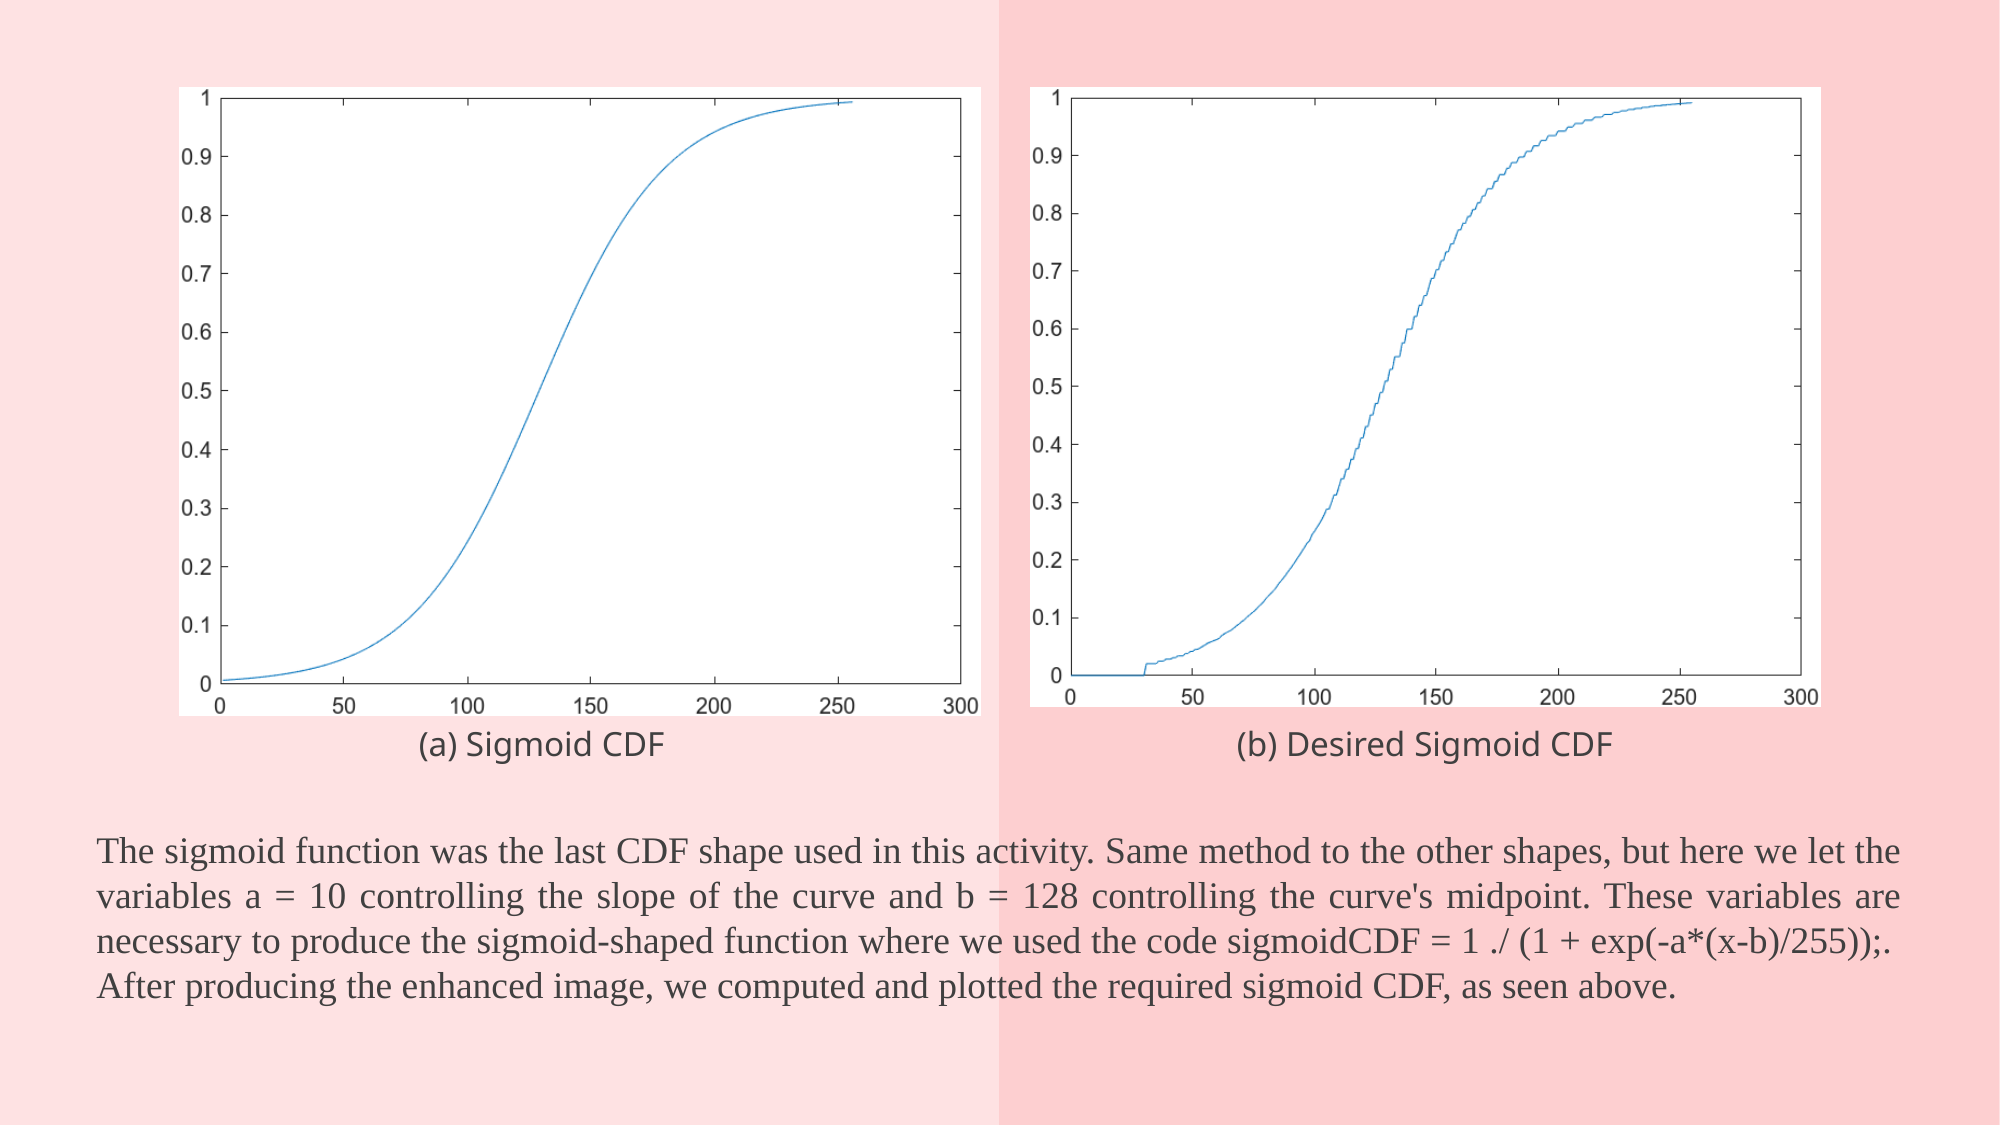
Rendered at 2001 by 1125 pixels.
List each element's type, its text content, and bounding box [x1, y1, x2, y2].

text_box [999, 0, 1999, 1125]
text_box The sigmoid function was the last CDF shape used in this activity. Same method to the other shapes, but here we let the variables a = 10 controlling the slope of the curve and b = 128 controlling the curve's midpoint. These variables are necessary to produce the sigmoid-shaped function where we used the code sigmoidCDF = 1 ./ (1 + exp(-a*(x-b)/255));. After producing the enhanced image, we computed and plotted the required sigmoid CDF, as seen above. [81, 788, 1919, 1043]
picture [179, 87, 981, 716]
picture [1030, 87, 1821, 707]
text_box (a) Sigmoid CDF (b) Desired Sigmoid CDF [327, 714, 1705, 774]
